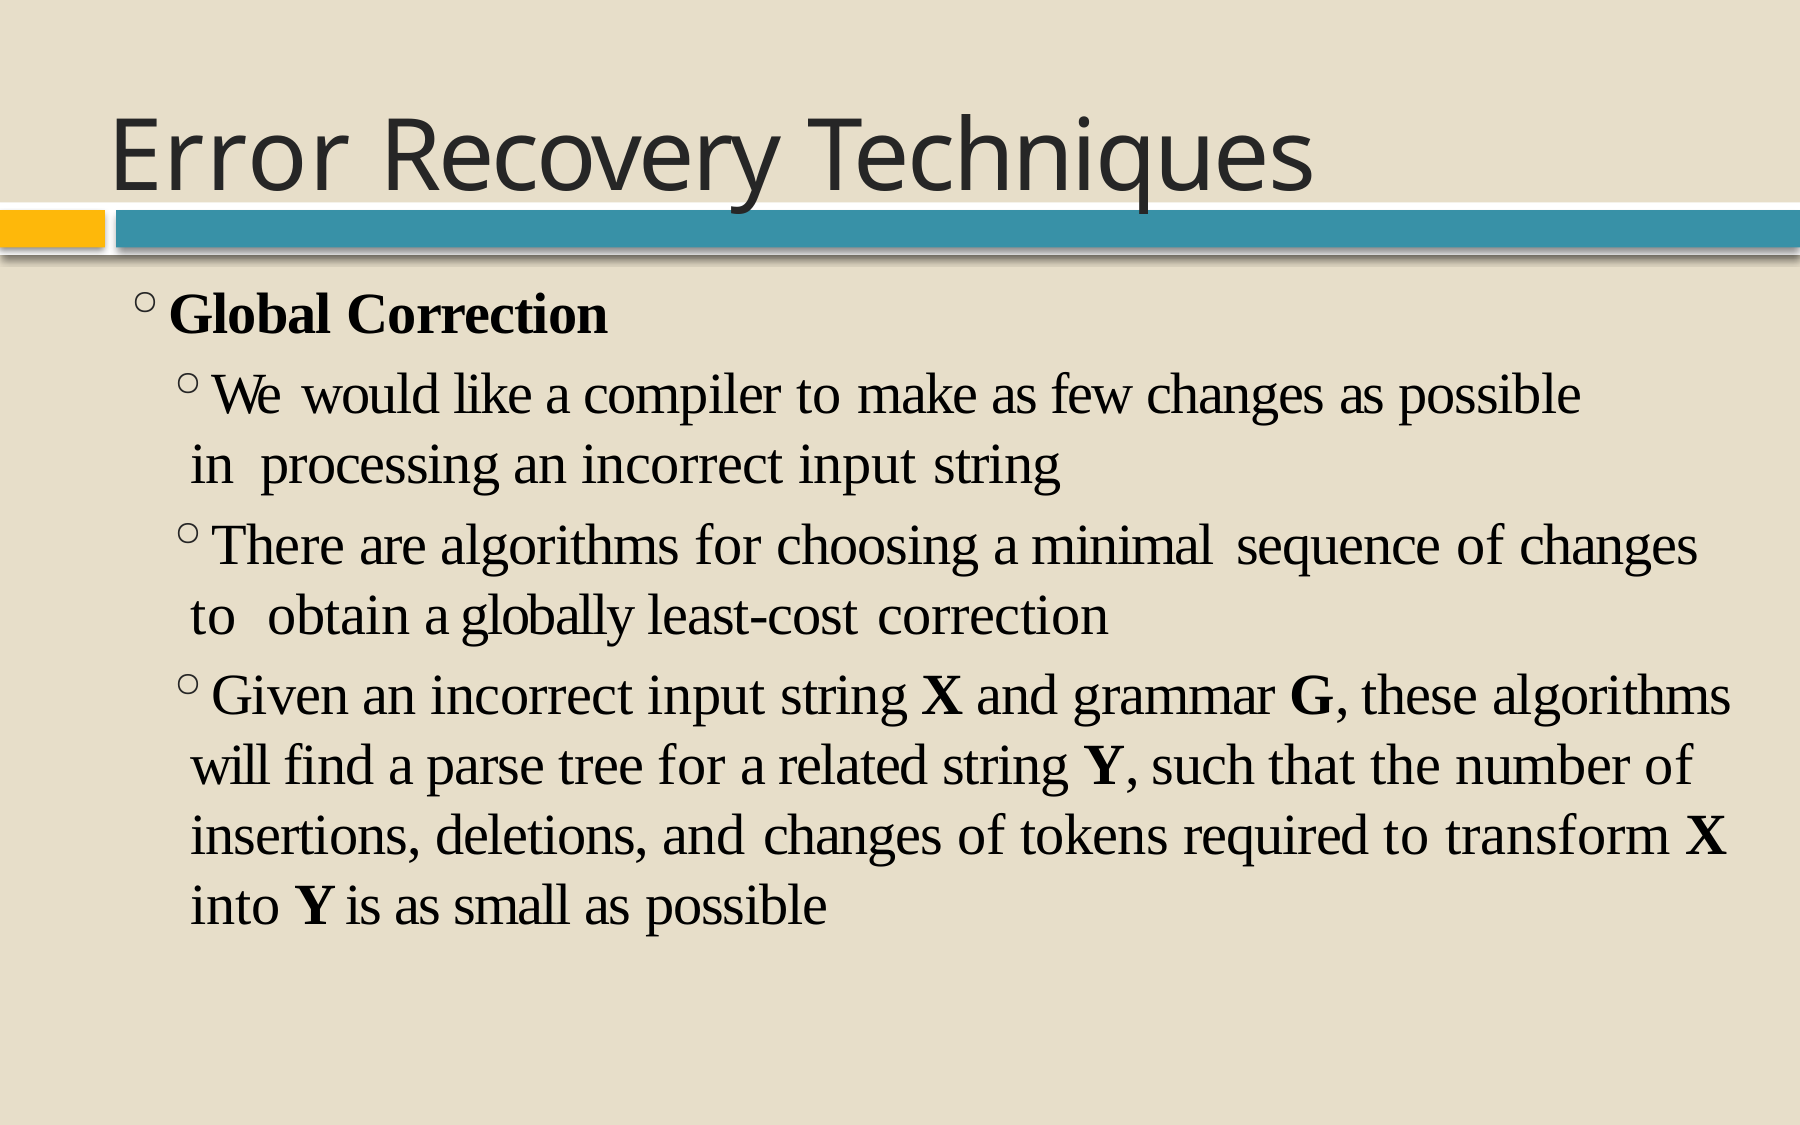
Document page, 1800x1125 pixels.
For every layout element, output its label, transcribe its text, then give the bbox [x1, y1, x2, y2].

text_box Global Correction We would like a compiler to make as few changes as possible in processing an incorrect input string There are algorithms for choosing a minimal sequence of changes to obtain a globally least-cost correction Given an incorrect input string X and grammar G, these algorithms will find a parse tree for a related string Y, such that the number of insertions, deletions, and changes of tokens required to transform X into Y is as small as possible [119, 262, 1755, 936]
title Error Recovery Techniques [105, 54, 1392, 245]
